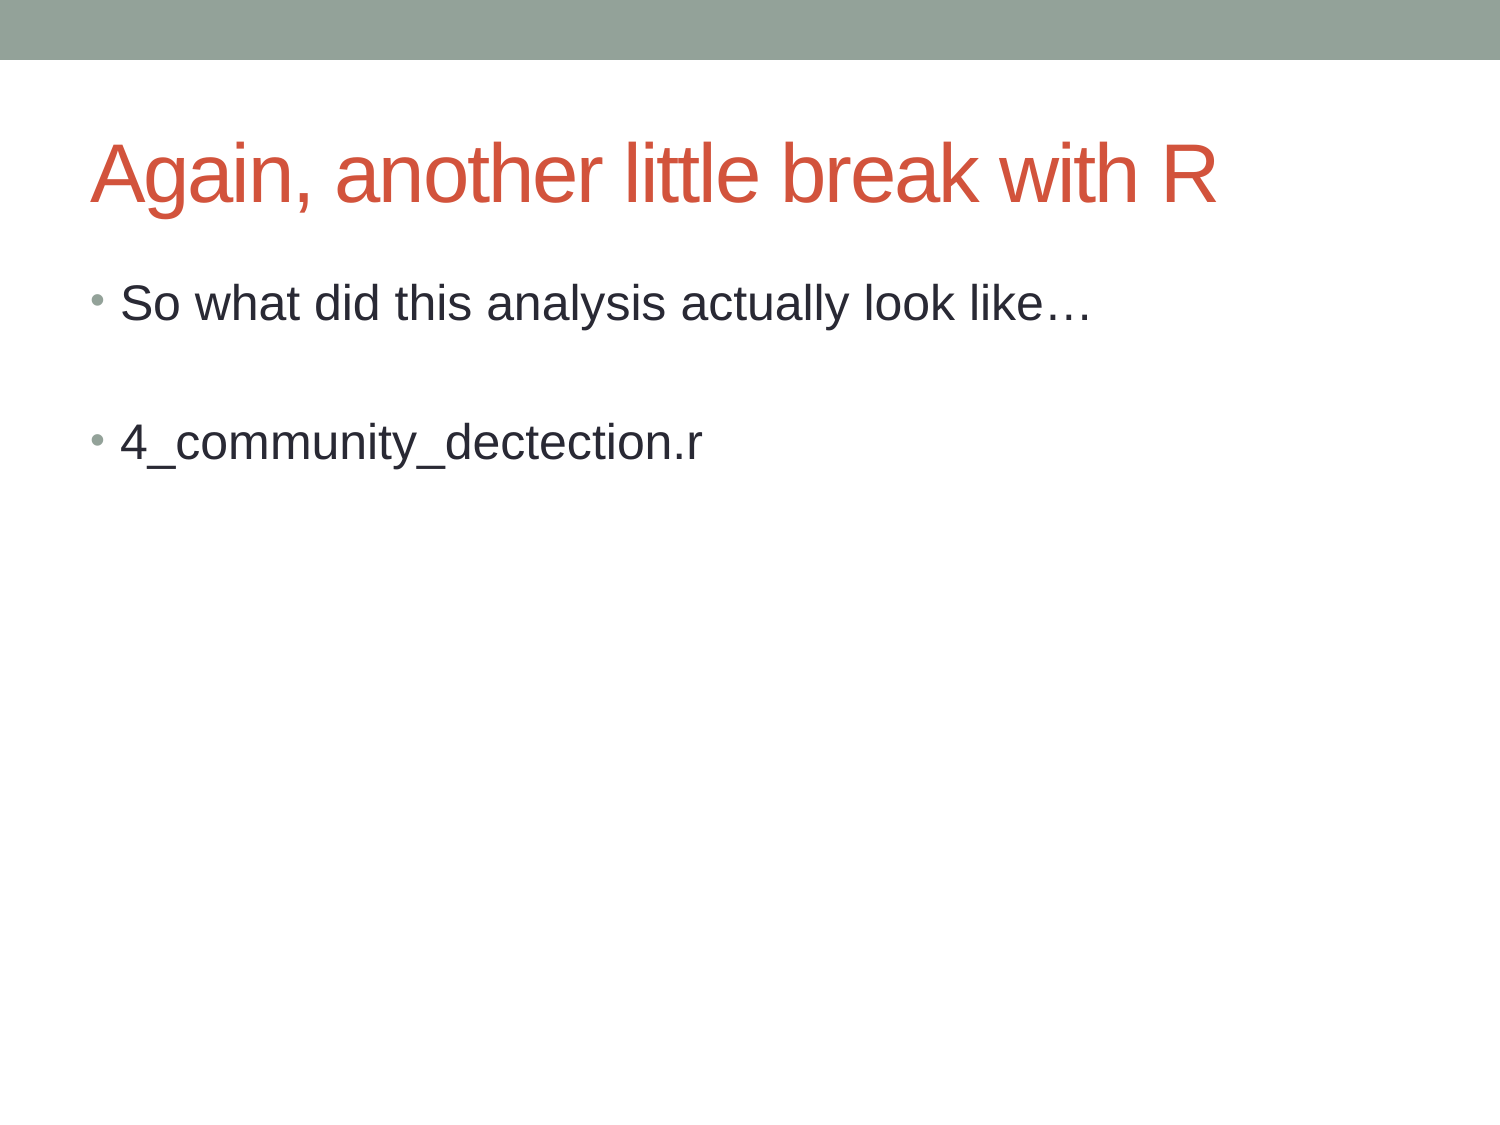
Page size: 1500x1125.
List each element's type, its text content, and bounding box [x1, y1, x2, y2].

list So what did this analysis actually look like… 4_community_dectection.r [75, 262, 1425, 1063]
title Again, another little break with R [75, 87, 1425, 250]
